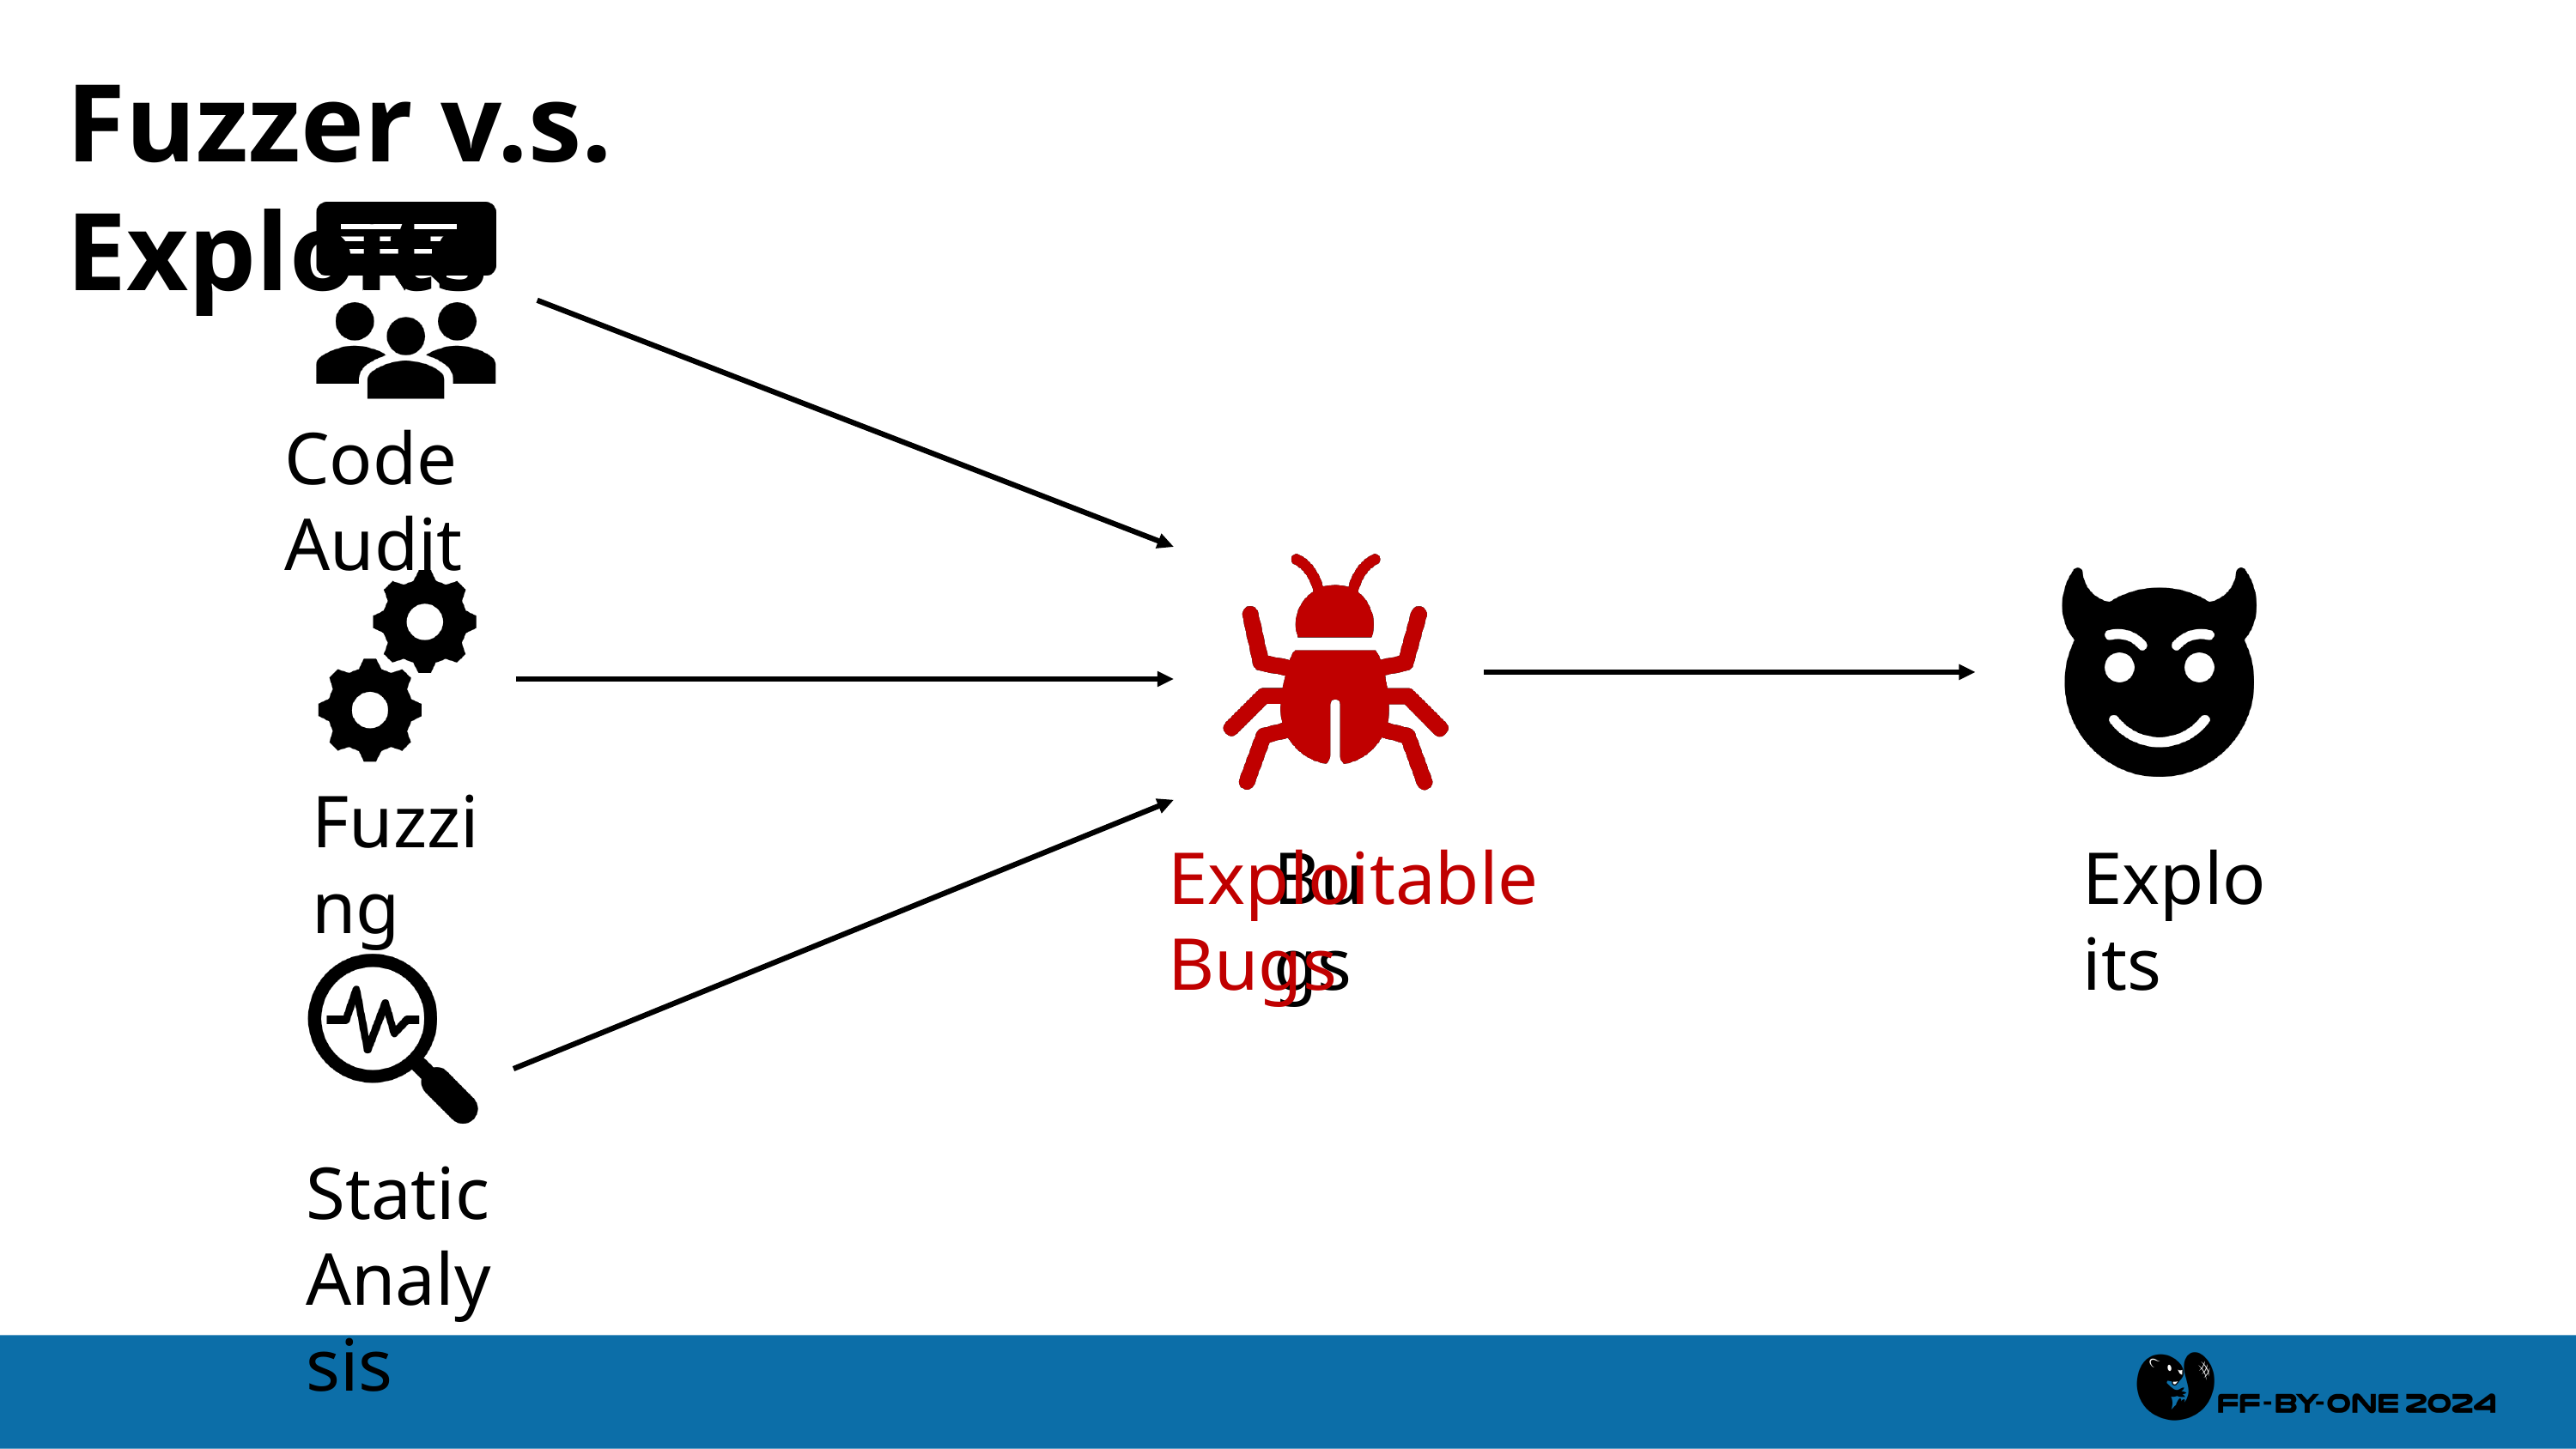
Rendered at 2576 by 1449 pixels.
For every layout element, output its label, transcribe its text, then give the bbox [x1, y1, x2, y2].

picture [281, 549, 514, 782]
text_box Code Audit [271, 406, 567, 591]
picture [290, 936, 497, 1143]
text_box Fuzzer v.s. Exploits [53, 48, 780, 319]
text_box Exploitable Bugs [1179, 827, 1605, 1012]
text_box Exploits [2069, 827, 2293, 1012]
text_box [513, 799, 1174, 1070]
picture [1207, 543, 1464, 801]
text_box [0, 1327, 2576, 1449]
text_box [537, 300, 1174, 548]
text_box Static Analysis [293, 1141, 516, 1327]
picture [286, 182, 523, 419]
text_box Fuzzing [299, 769, 523, 955]
picture [2038, 562, 2279, 803]
